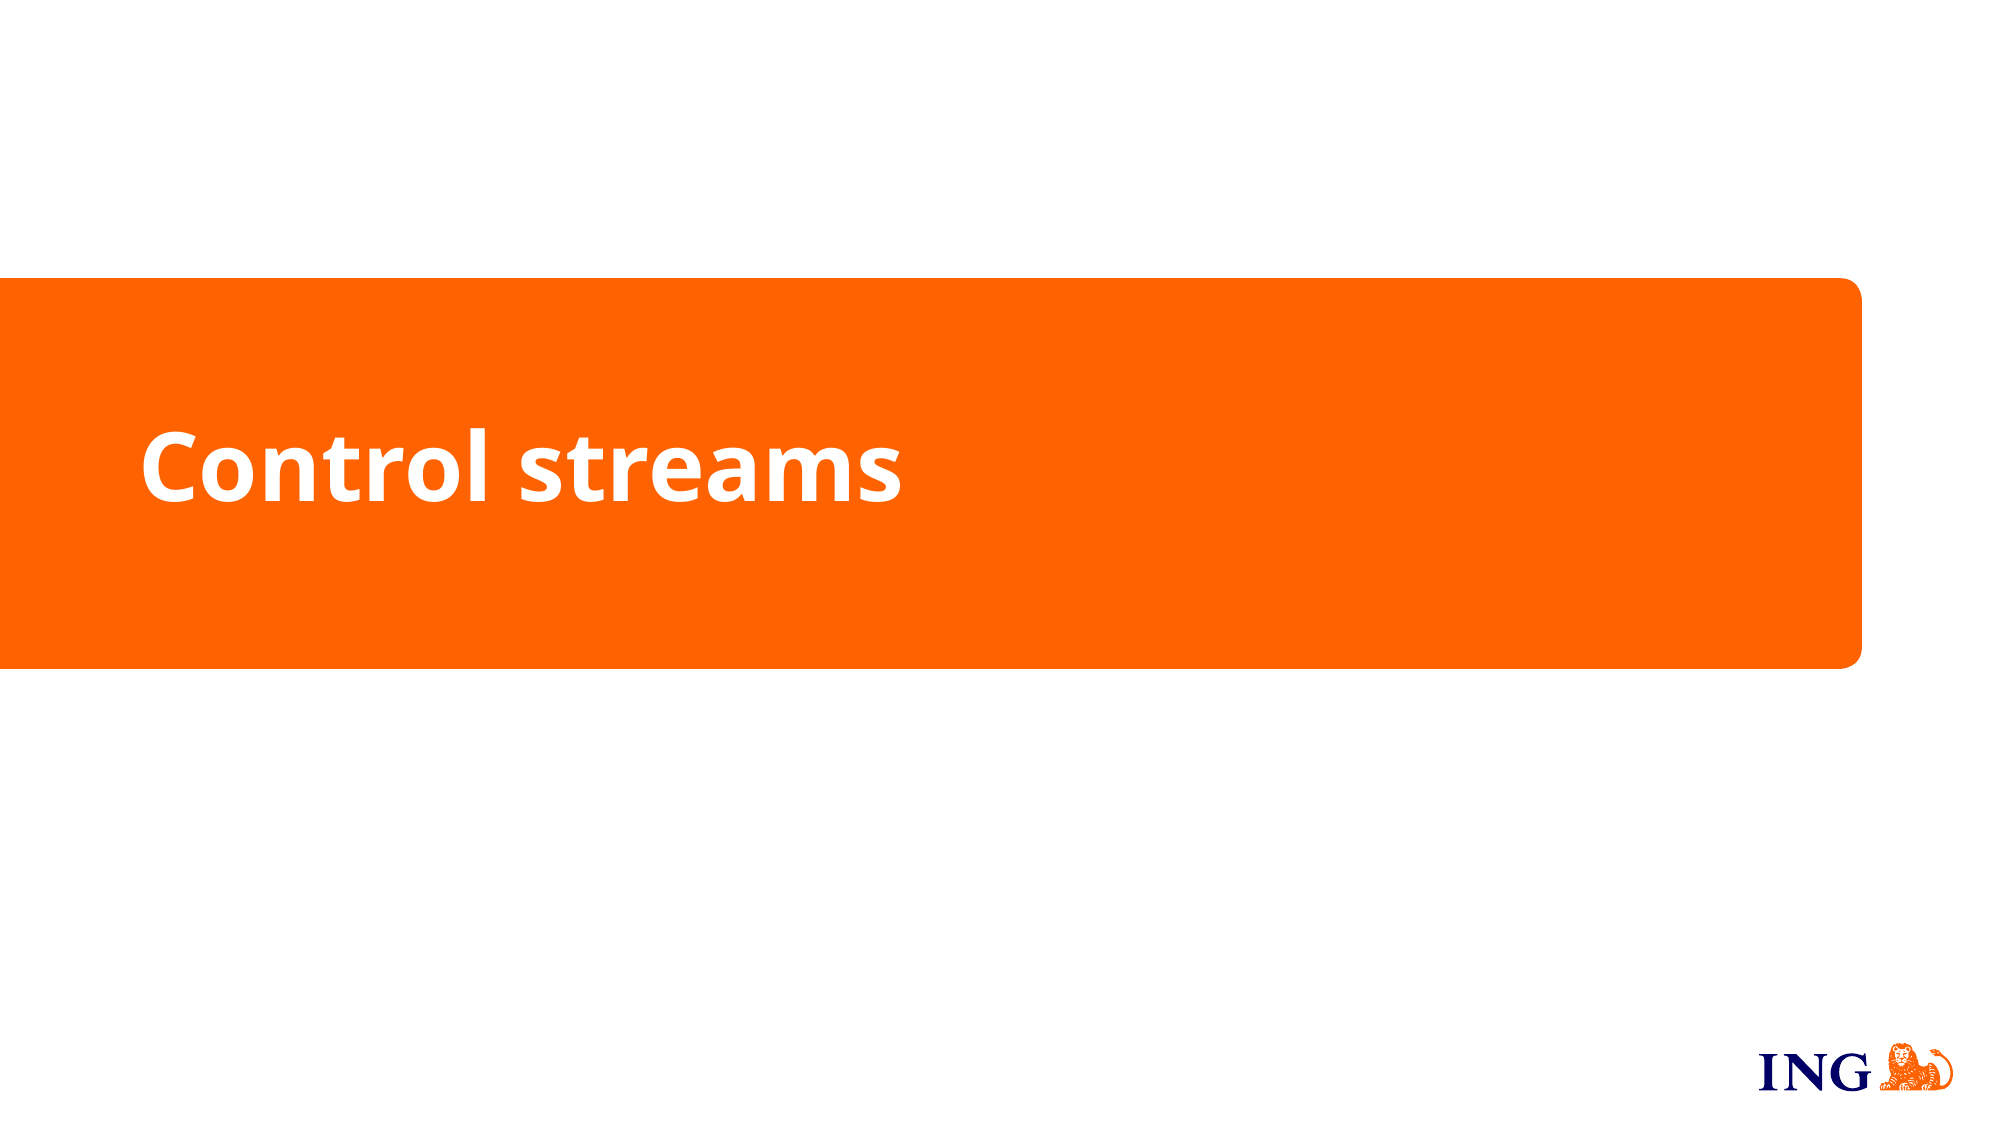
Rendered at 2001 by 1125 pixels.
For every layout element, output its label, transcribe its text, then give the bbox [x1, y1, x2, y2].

title Control streams [138, 278, 1830, 667]
